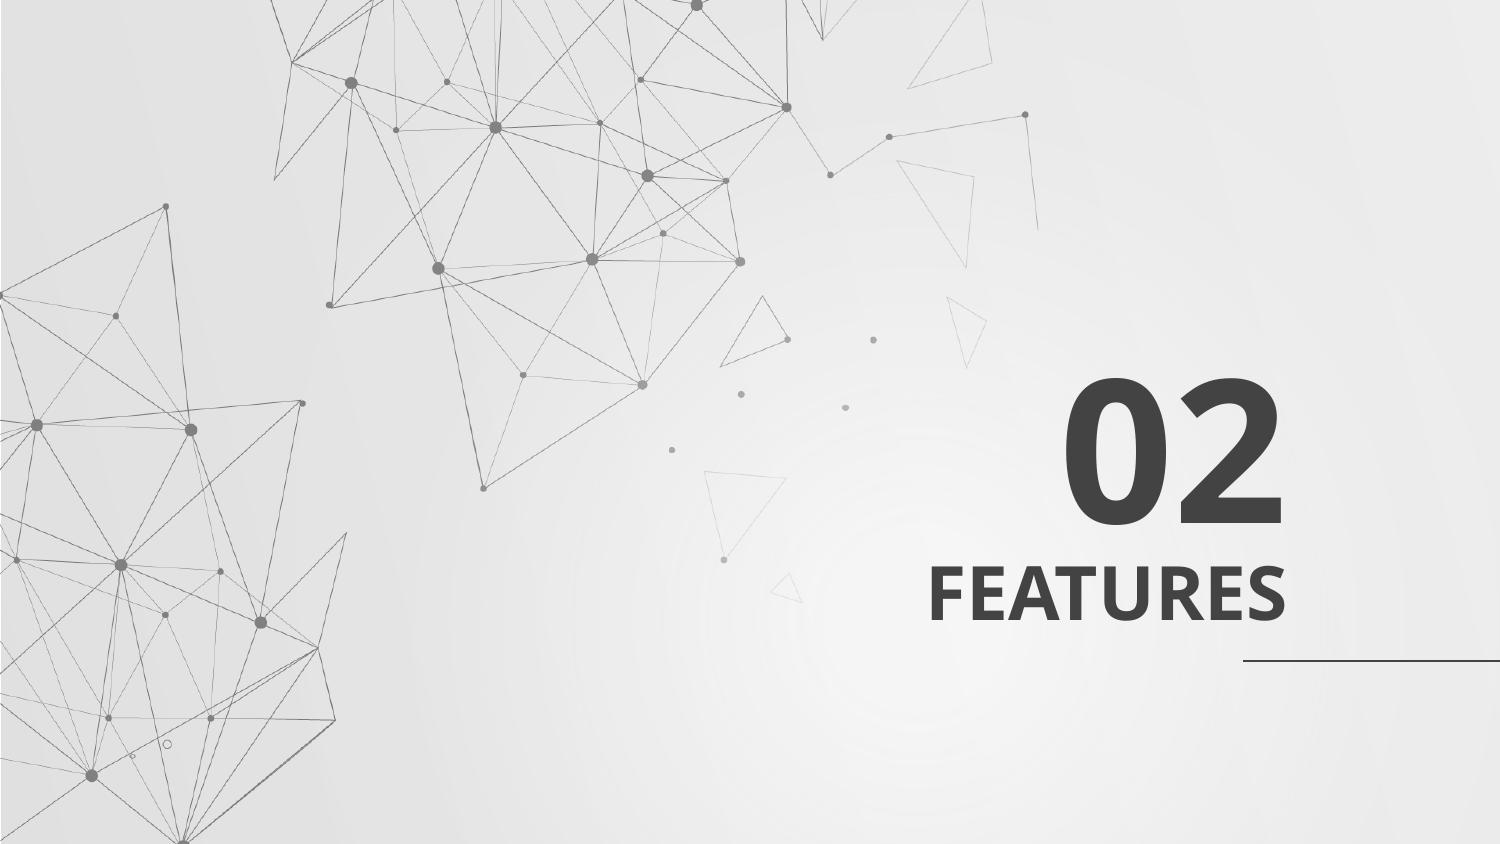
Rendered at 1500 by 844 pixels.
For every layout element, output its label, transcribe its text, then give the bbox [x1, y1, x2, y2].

title FEATURES [450, 432, 1304, 748]
picture [0, 0, 1500, 844]
title 02 [814, 381, 1304, 505]
